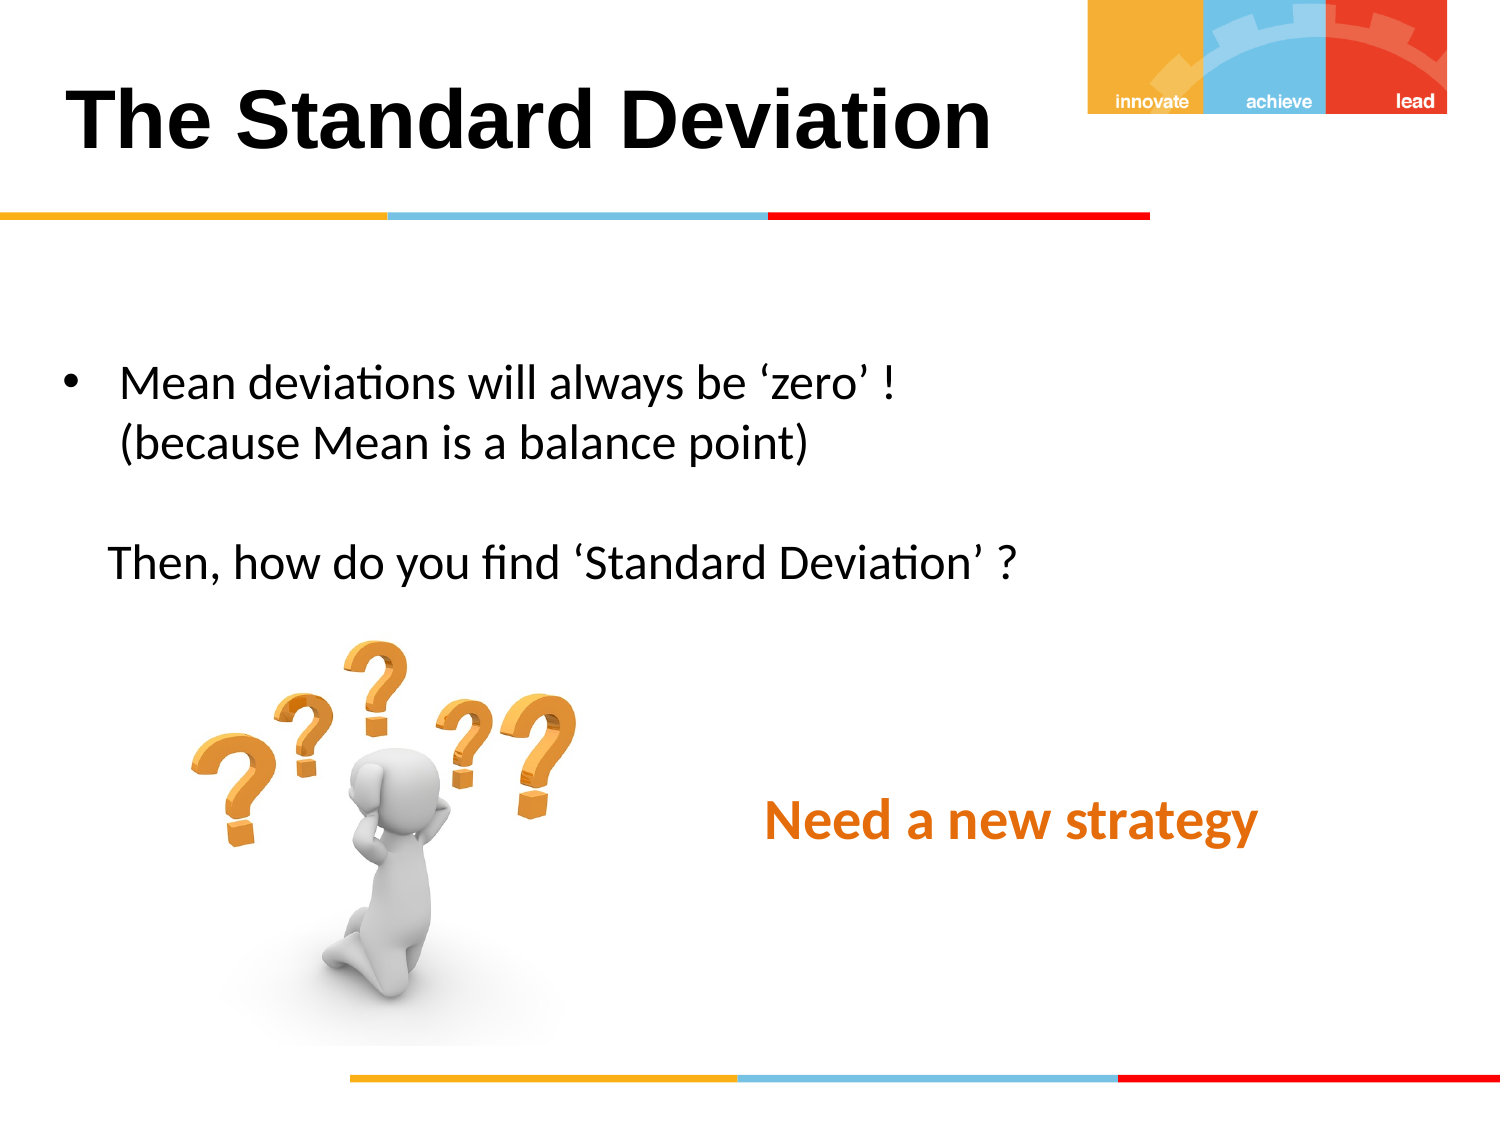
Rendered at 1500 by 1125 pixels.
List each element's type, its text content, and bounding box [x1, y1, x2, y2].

picture [1087, 0, 1448, 114]
title The Standard Deviation [64, 45, 1069, 185]
text_box Need a new strategy [749, 773, 1350, 859]
picture [162, 602, 613, 1047]
list Mean deviations will always be ‘zero’ ! (because Mean is a balance point) Then, how do you find ‘Standard Deviation’ ? [62, 350, 1450, 738]
